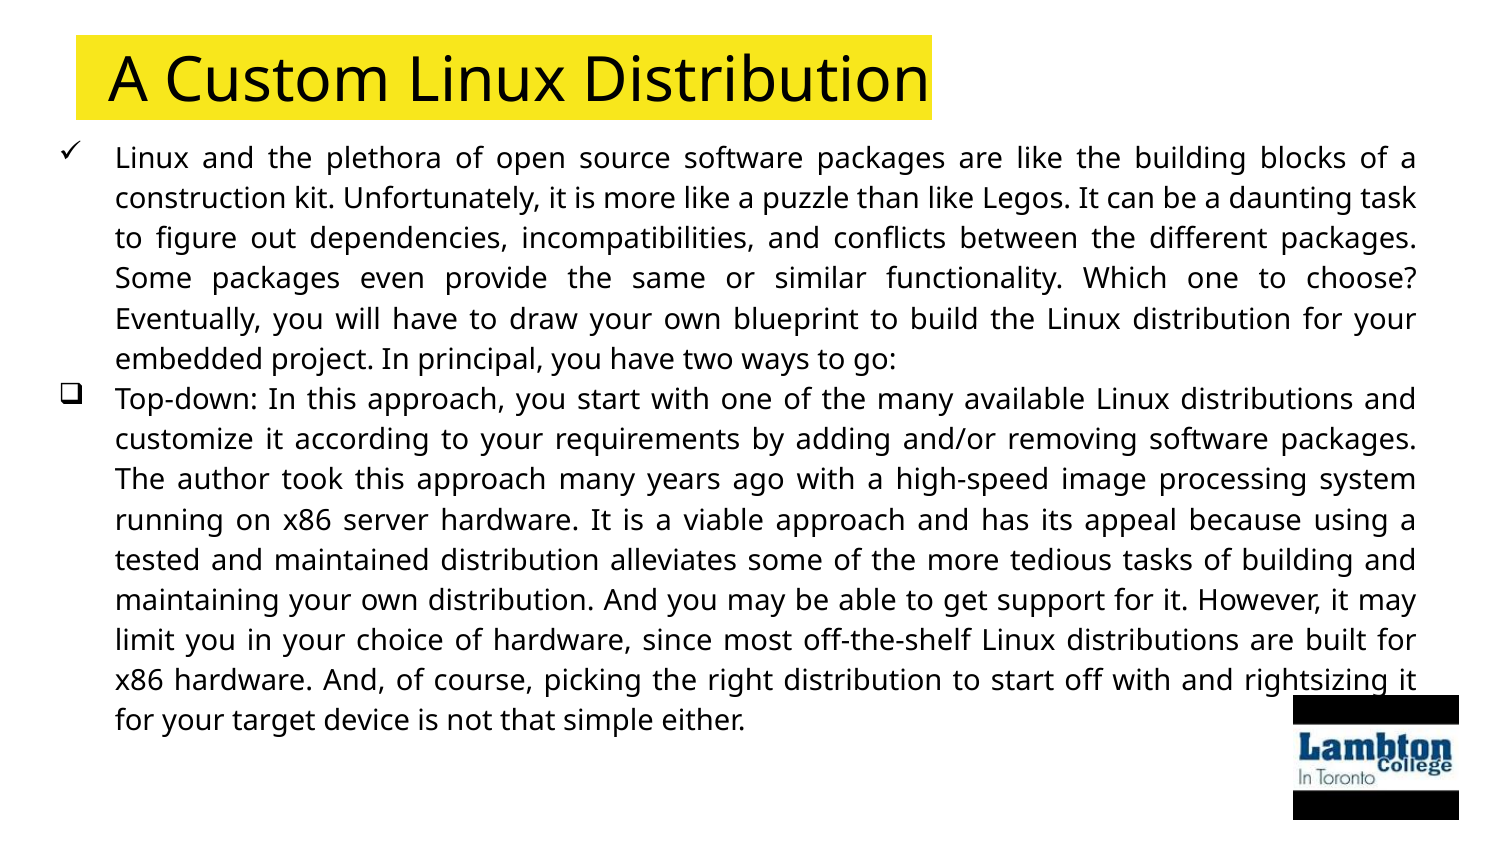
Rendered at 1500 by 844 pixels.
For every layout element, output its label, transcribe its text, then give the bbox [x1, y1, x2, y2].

picture [1293, 694, 1459, 820]
title A Custom Linux Distribution [60, 24, 1459, 119]
list Linux and the plethora of open source software packages are like the building blocks of a construction kit. Unfortunately, it is more like a puzzle than like Legos. It can be a daunting task to figure out dependencies, incompatibilities, and conflicts between the different packages. Some packages even provide the same or similar functionality. Which one to choose? Eventually, you will have to draw your own blueprint to build the Linux distribution for your embedded project. In principal, you have two ways to go: Top-down: In this approach, you start with one of the many available Linux distributions and customize it according to your requirements by adding and/or removing software packages. The author took this approach many years ago with a high-speed image processing system running on x86 server hardware. It is a viable approach and has its appeal because using a tested and maintained distribution alleviates some of the more tedious tasks of building and maintaining your own distribution. And you may be able to get support for it. However, it may limit you in your choice of hardware, since most off-the-shelf Linux distributions are built for x86 hardware. And, of course, picking the right distribution to start off with and rightsizing it for your target device is not that simple either. [24, 119, 1434, 820]
